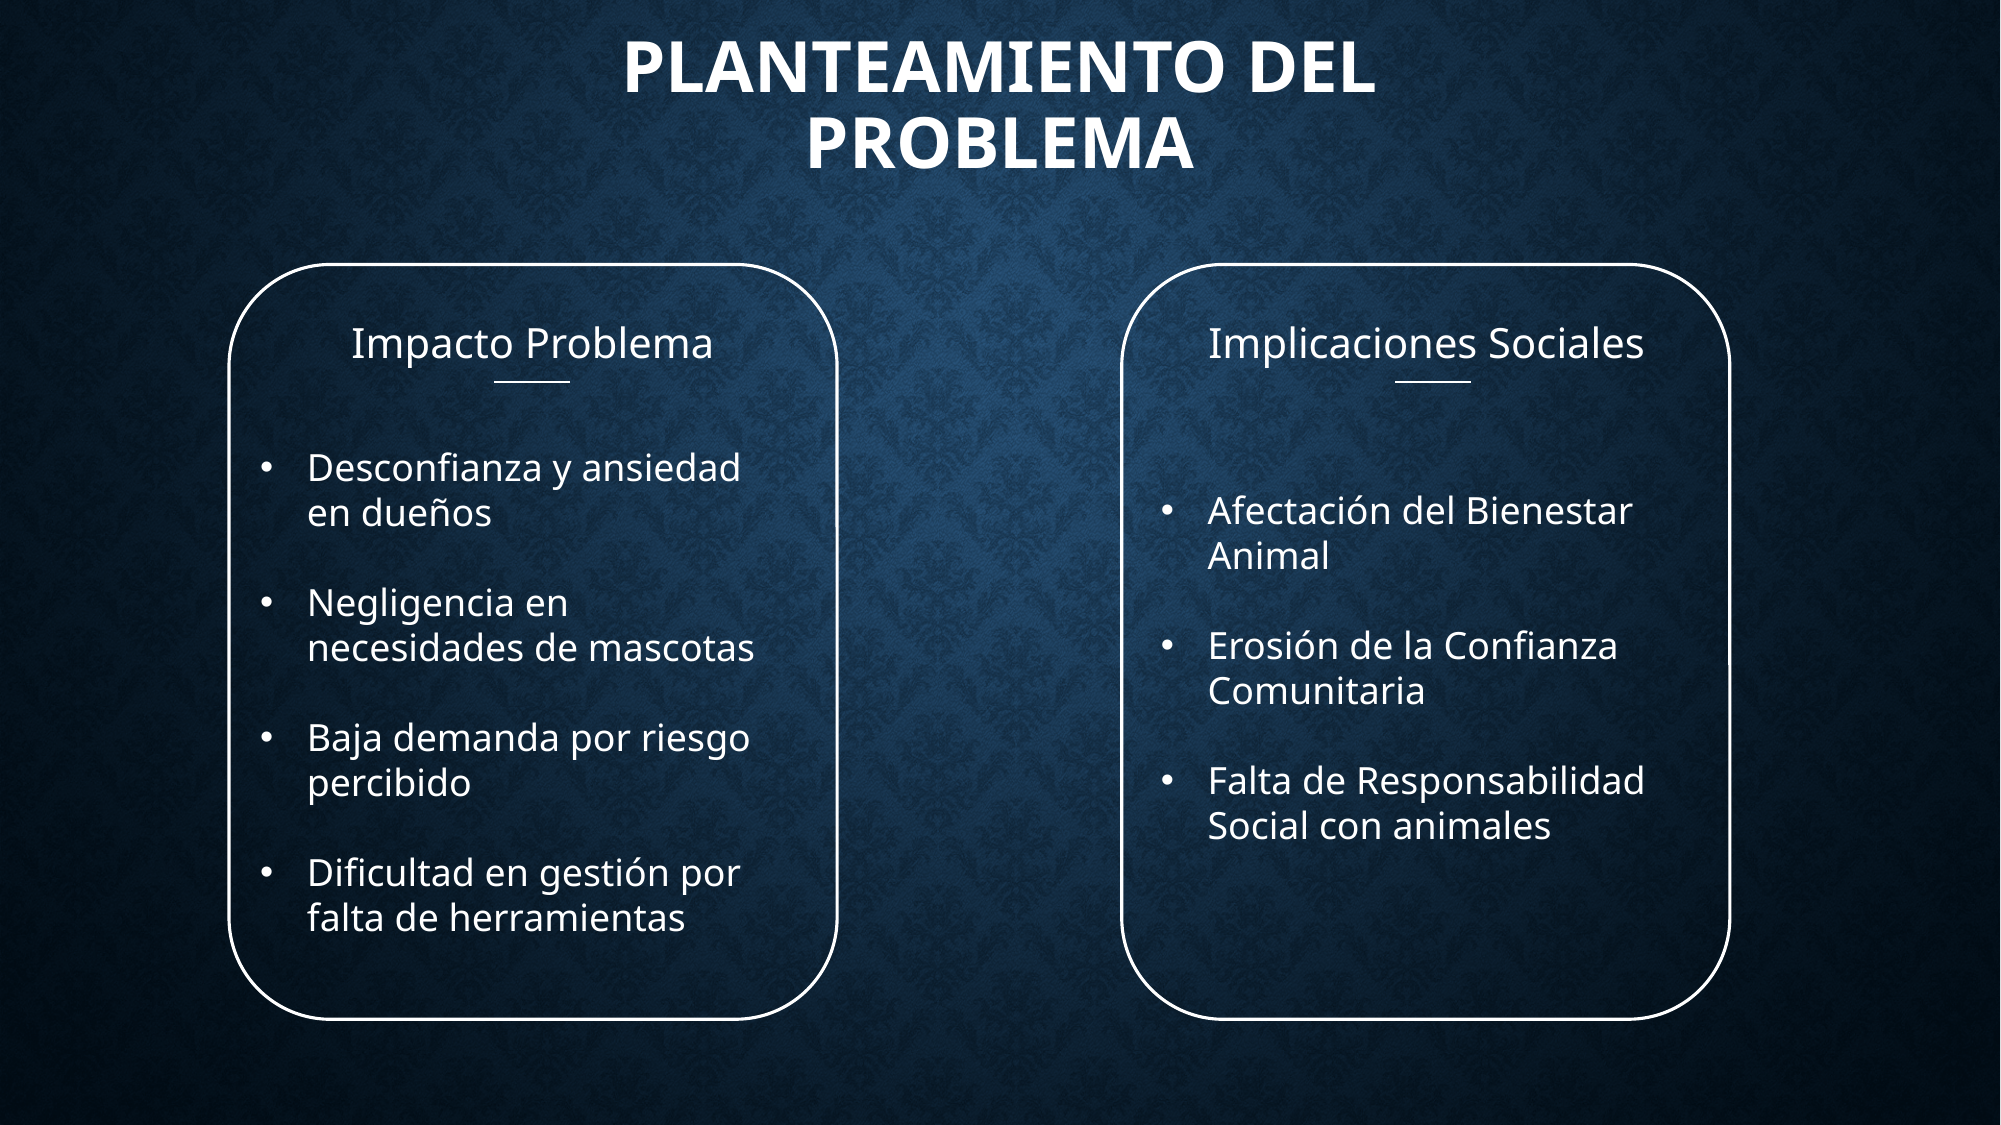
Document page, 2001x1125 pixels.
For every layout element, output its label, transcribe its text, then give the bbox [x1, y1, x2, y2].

text_box Desconfianza y ansiedad en dueños Negligencia en necesidades de mascotas Baja demanda por riesgo percibido Dificultad en gestión por falta de herramientas [245, 436, 784, 947]
title PLANTEAMIENTO DEL PROBLEMA [478, 23, 1522, 193]
text_box Afectación del Bienestar Animal Erosión de la Confianza Comunitaria Falta de Responsabilidad Social con animales [1145, 479, 1685, 855]
text_box [229, 264, 838, 1020]
text_box [1121, 264, 1730, 1020]
picture [0, 0, 2001, 1125]
text_box Impacto Problema [334, 309, 732, 375]
text_box Implicaciones Sociales [1145, 309, 1708, 375]
